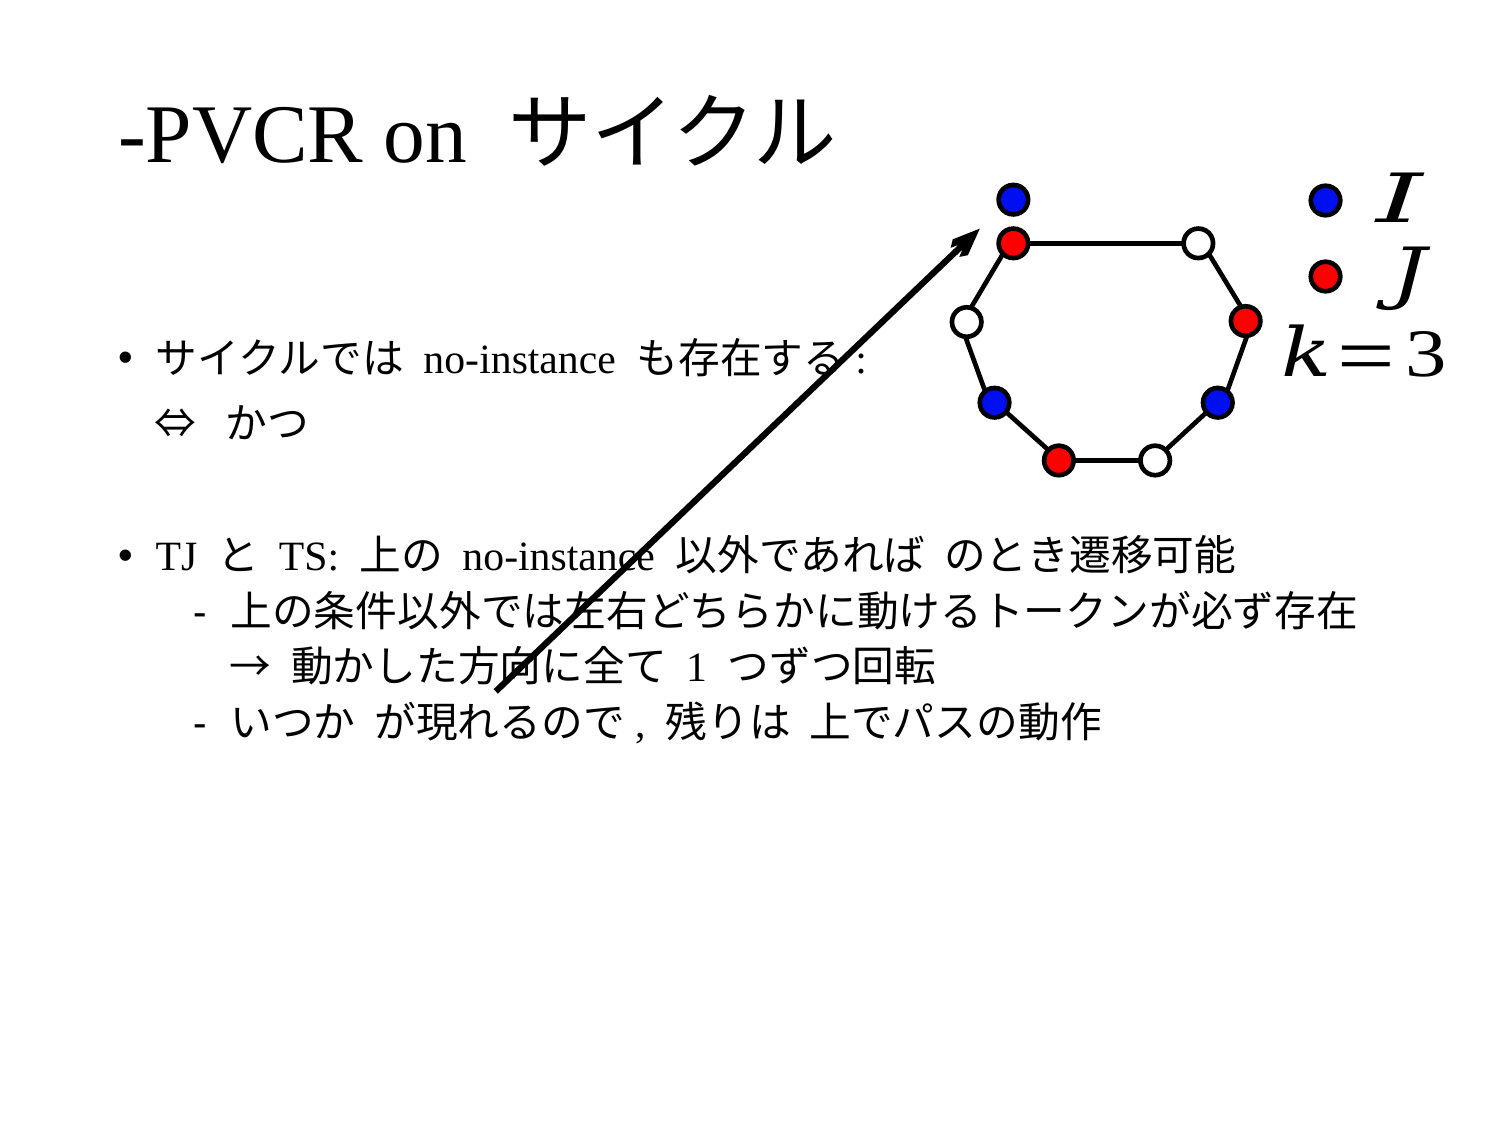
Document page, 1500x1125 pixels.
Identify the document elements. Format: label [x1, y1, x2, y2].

text_box [980, 253, 1003, 333]
text_box [1206, 386, 1217, 392]
text_box [1217, 310, 1257, 418]
text_box [980, 311, 995, 418]
text_box [1182, 227, 1215, 260]
text_box [1257, 310, 1262, 333]
text_box [1139, 444, 1171, 477]
text_box [1309, 260, 1342, 293]
text_box [1309, 184, 1342, 217]
text_box [997, 183, 1030, 216]
text_box [995, 386, 1007, 392]
text_box [984, 392, 1049, 450]
text_box [1165, 392, 1229, 450]
text_box [1043, 444, 1075, 477]
text_box [997, 227, 1029, 260]
text_box [495, 228, 980, 692]
text_box [1208, 253, 1257, 332]
